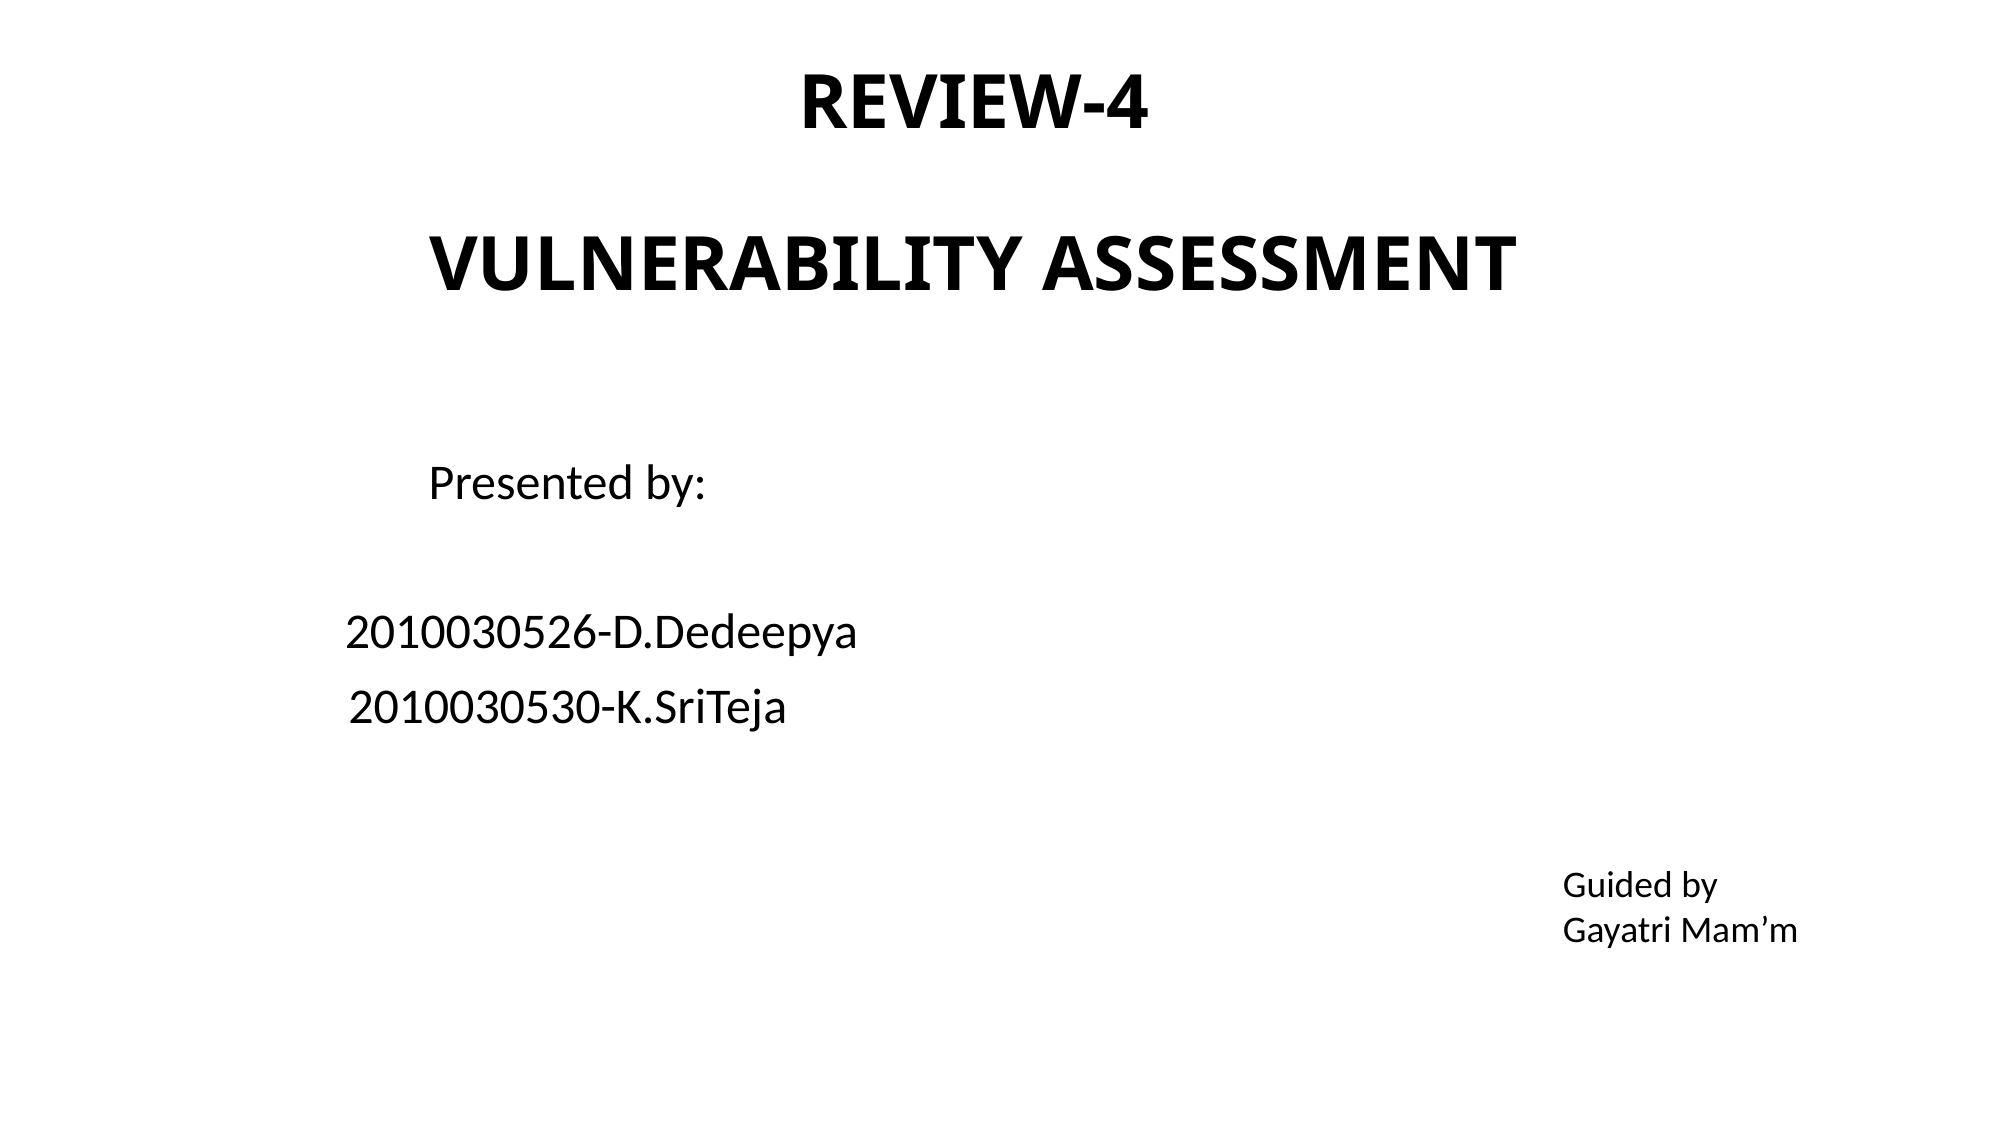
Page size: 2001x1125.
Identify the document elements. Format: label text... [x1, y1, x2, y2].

text_box Guided by Gayatri Mam’m [1548, 852, 2000, 958]
subtitle Presented by: 2010030526-D.Dedeepya 2010030530-K.SriTeja [0, 448, 1456, 770]
title REVIEW-4 VULNERABILITY ASSESSMENT [223, 27, 1724, 315]
